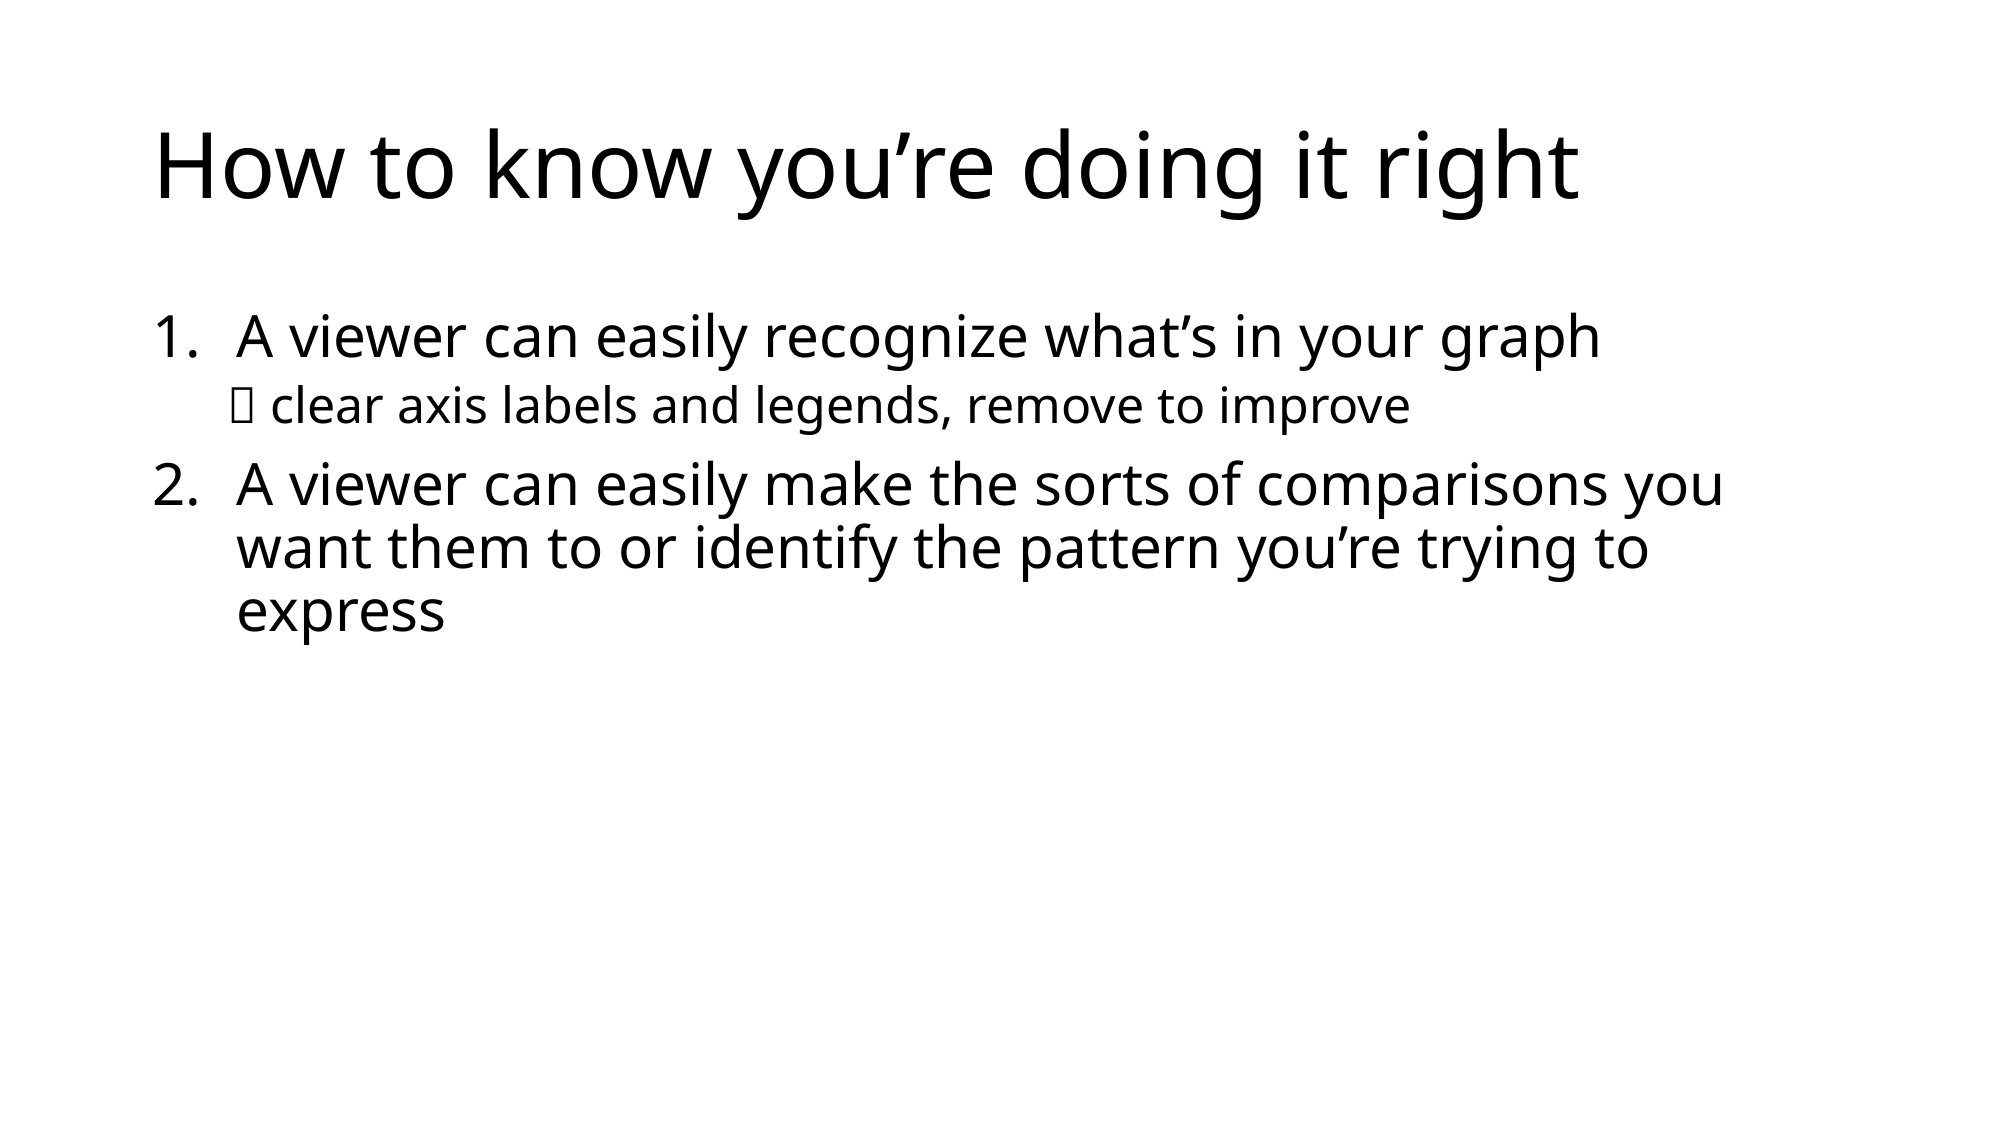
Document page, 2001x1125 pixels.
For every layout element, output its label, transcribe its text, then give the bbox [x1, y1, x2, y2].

list A viewer can easily recognize what’s in your graph  clear axis labels and legends, remove to improve A viewer can easily make the sorts of comparisons you want them to or identify the pattern you’re trying to express [137, 299, 1863, 1088]
title How to know you’re doing it right [137, 59, 1863, 278]
